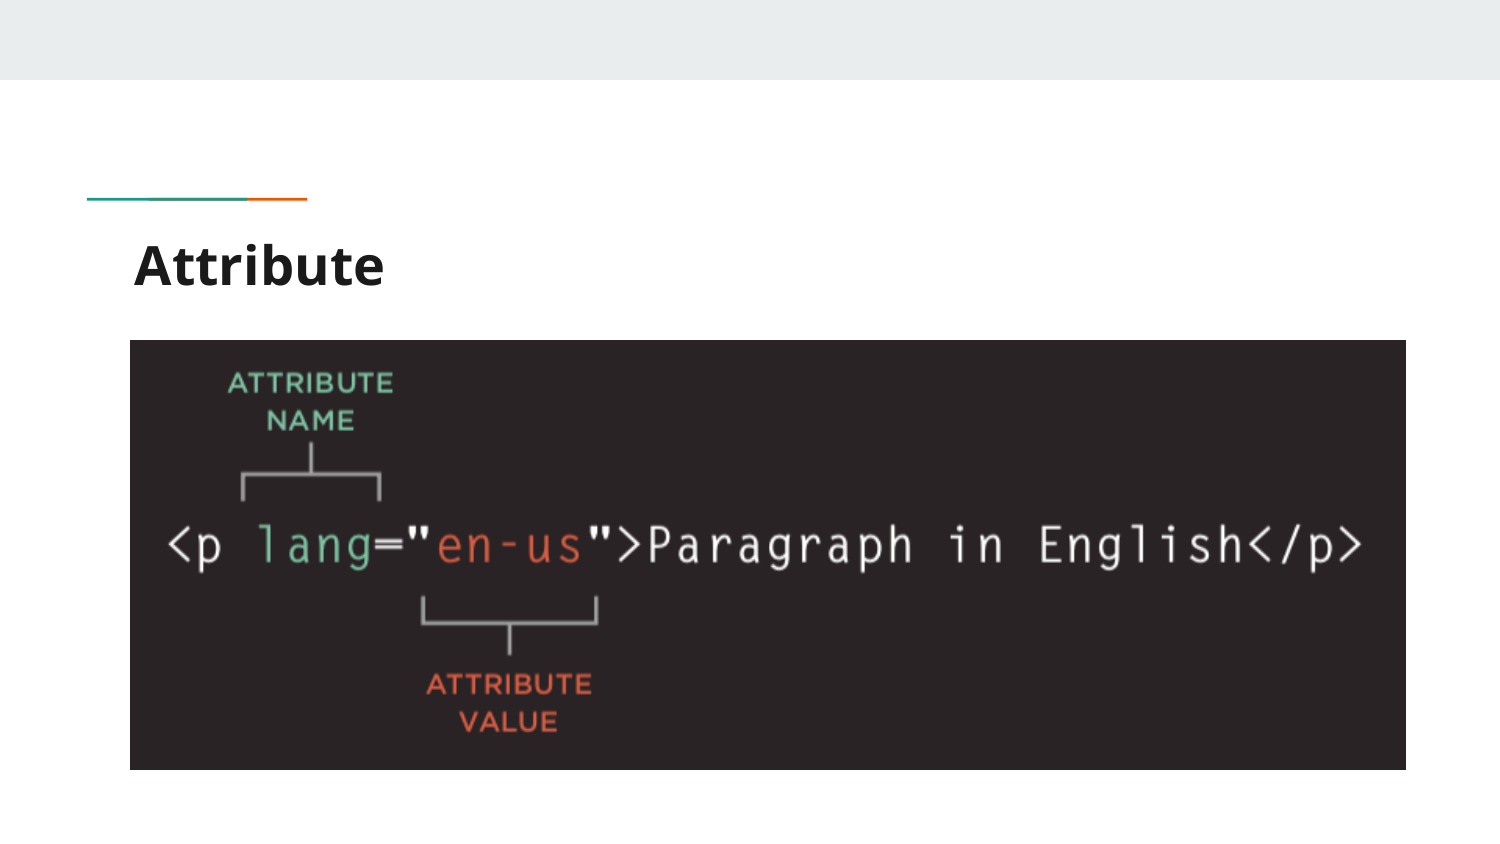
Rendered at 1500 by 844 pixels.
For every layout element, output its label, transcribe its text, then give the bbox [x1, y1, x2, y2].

title Attribute [119, 216, 1381, 305]
picture [130, 340, 1406, 770]
